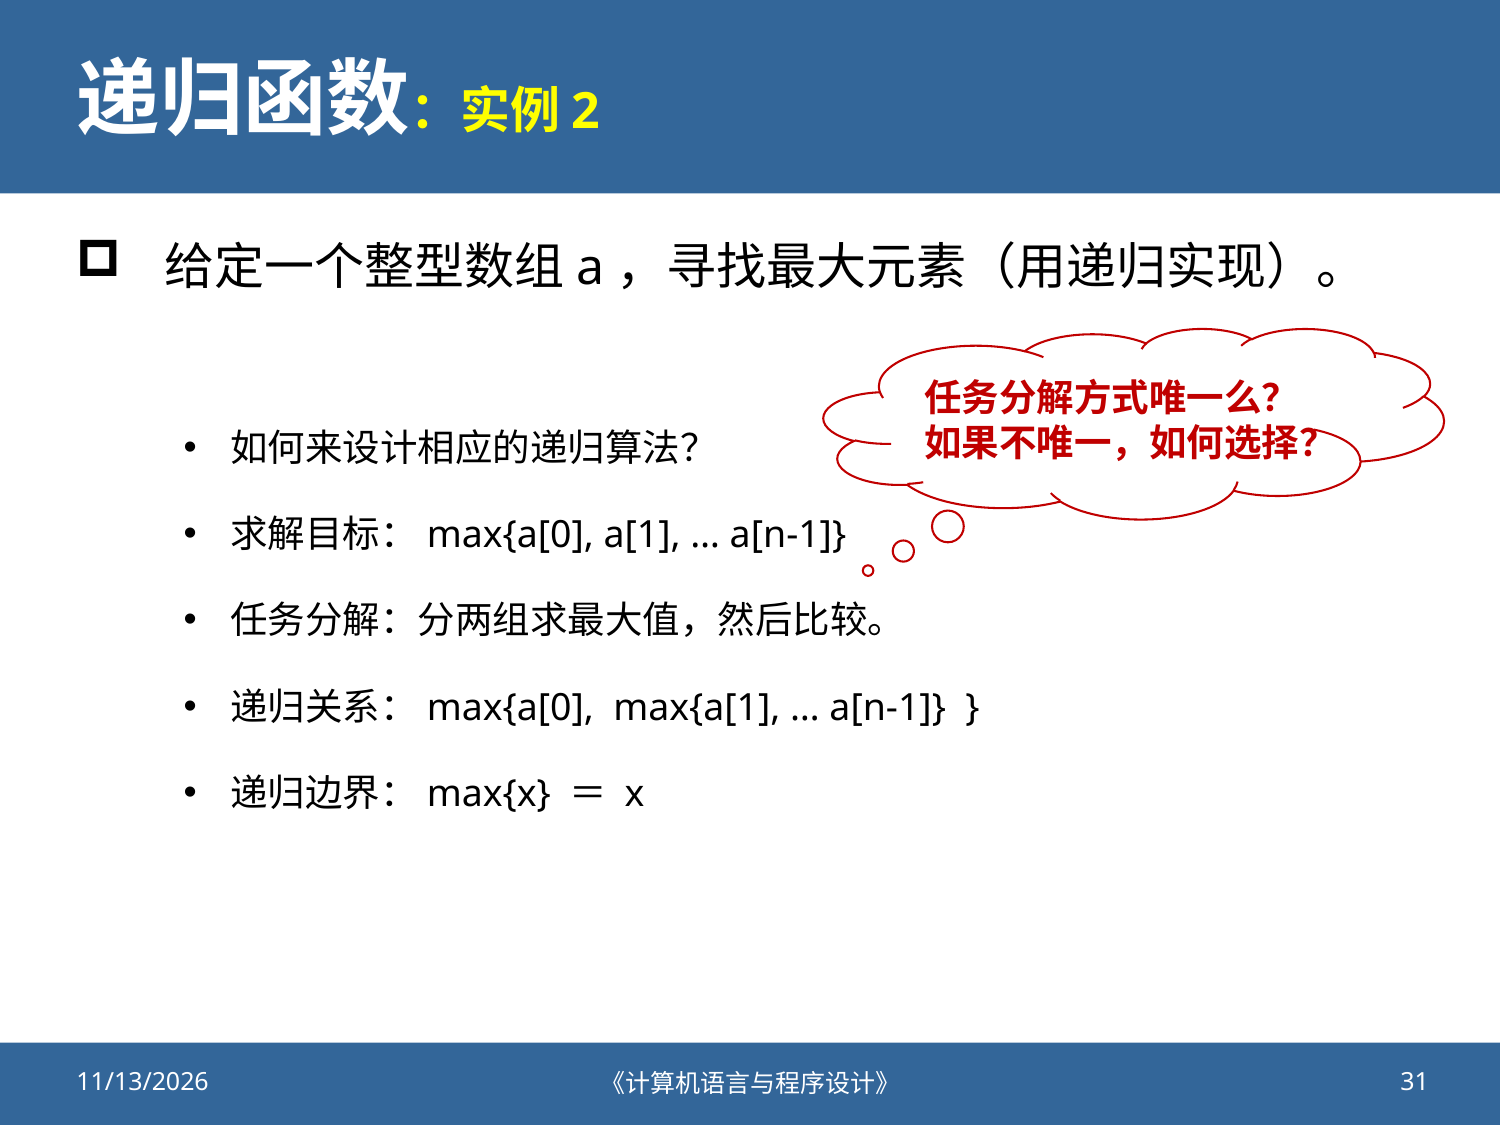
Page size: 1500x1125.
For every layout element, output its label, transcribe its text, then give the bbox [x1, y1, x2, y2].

list 给定一个整型数组a，寻找最大元素（用递归实现）。 [61, 221, 1441, 1014]
text_box 任务分解方式唯一么？ 如果不唯一，如何选择？ [930, 509, 965, 544]
title 递归函数：实例2 [61, 27, 1441, 177]
slide_number 31 [1084, 1052, 1444, 1113]
footer 《计算机语言与程序设计》 [480, 1052, 1021, 1113]
text_box 任务分解方式唯一么？ 如果不唯一，如何选择？ [891, 539, 915, 563]
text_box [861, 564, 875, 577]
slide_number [61, 1052, 422, 1113]
text_box 如何来设计相应的递归算法？ 求解目标：max{a[0], a[1], … a[n-1]} 任务分解：分两组求最大值，然后比较。 递归关系：max{a[0], max{a[1], … a[n-1]} } 递归边界：max{x} ＝ x [168, 393, 995, 822]
text_box 任务分解方式唯一么？ 如果不唯一，如何选择？ [822, 327, 1446, 521]
